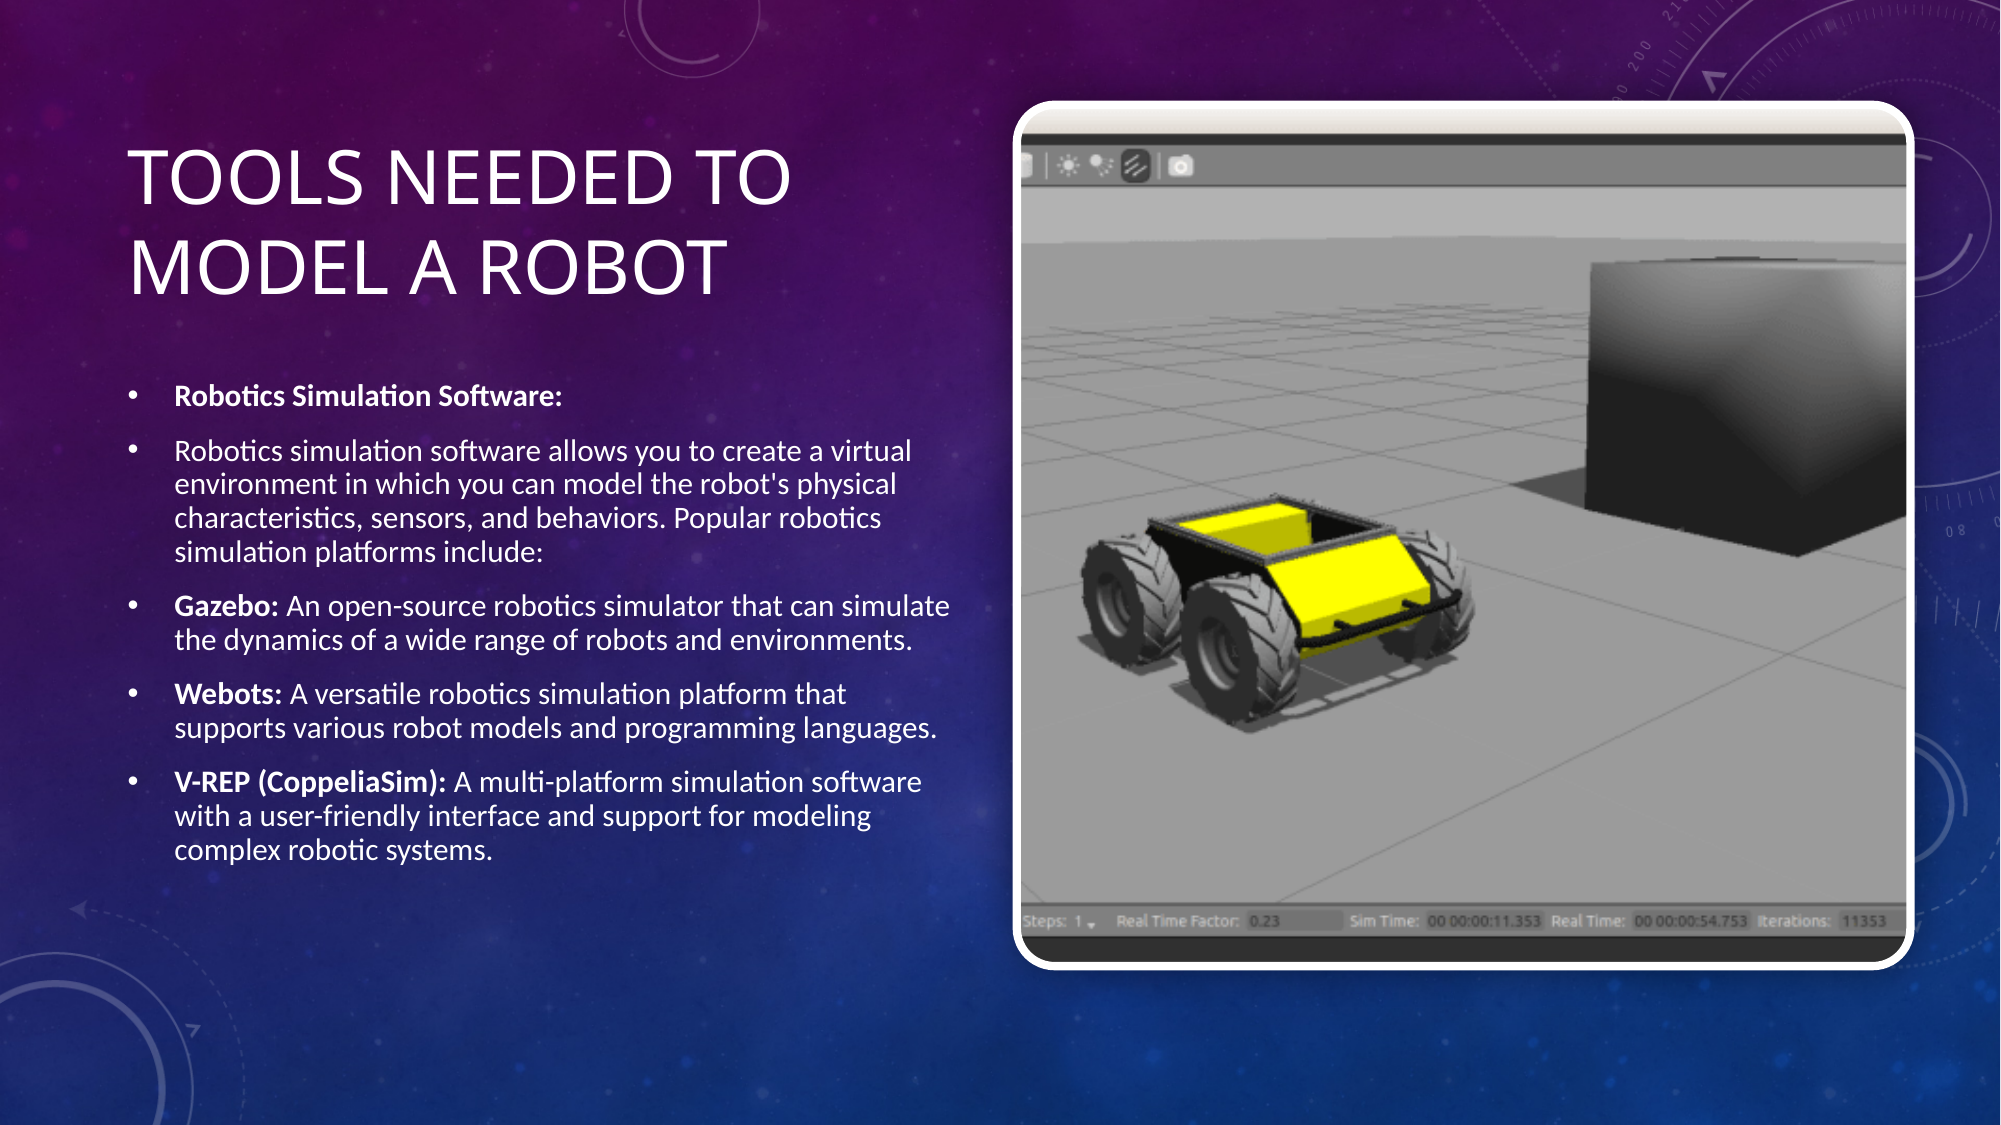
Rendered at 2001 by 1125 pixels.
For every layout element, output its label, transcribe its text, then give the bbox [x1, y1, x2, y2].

picture [0, 0, 2001, 1125]
list Robotics Simulation Software: Robotics simulation software allows you to create a virtual environment in which you can model the robot's physical characteristics, sensors, and behaviors. Popular robotics simulation platforms include: Gazebo: An open-source robotics simulator that can simulate the dynamics of a wide range of robots and environments. Webots: A versatile robotics simulation platform that supports various robot models and programming languages. V-REP (CoppeliaSim): A multi-platform simulation software with a user-friendly interface and support for modeling complex robotic systems. [112, 351, 969, 950]
title Tools needed to model a robot [112, 99, 969, 339]
